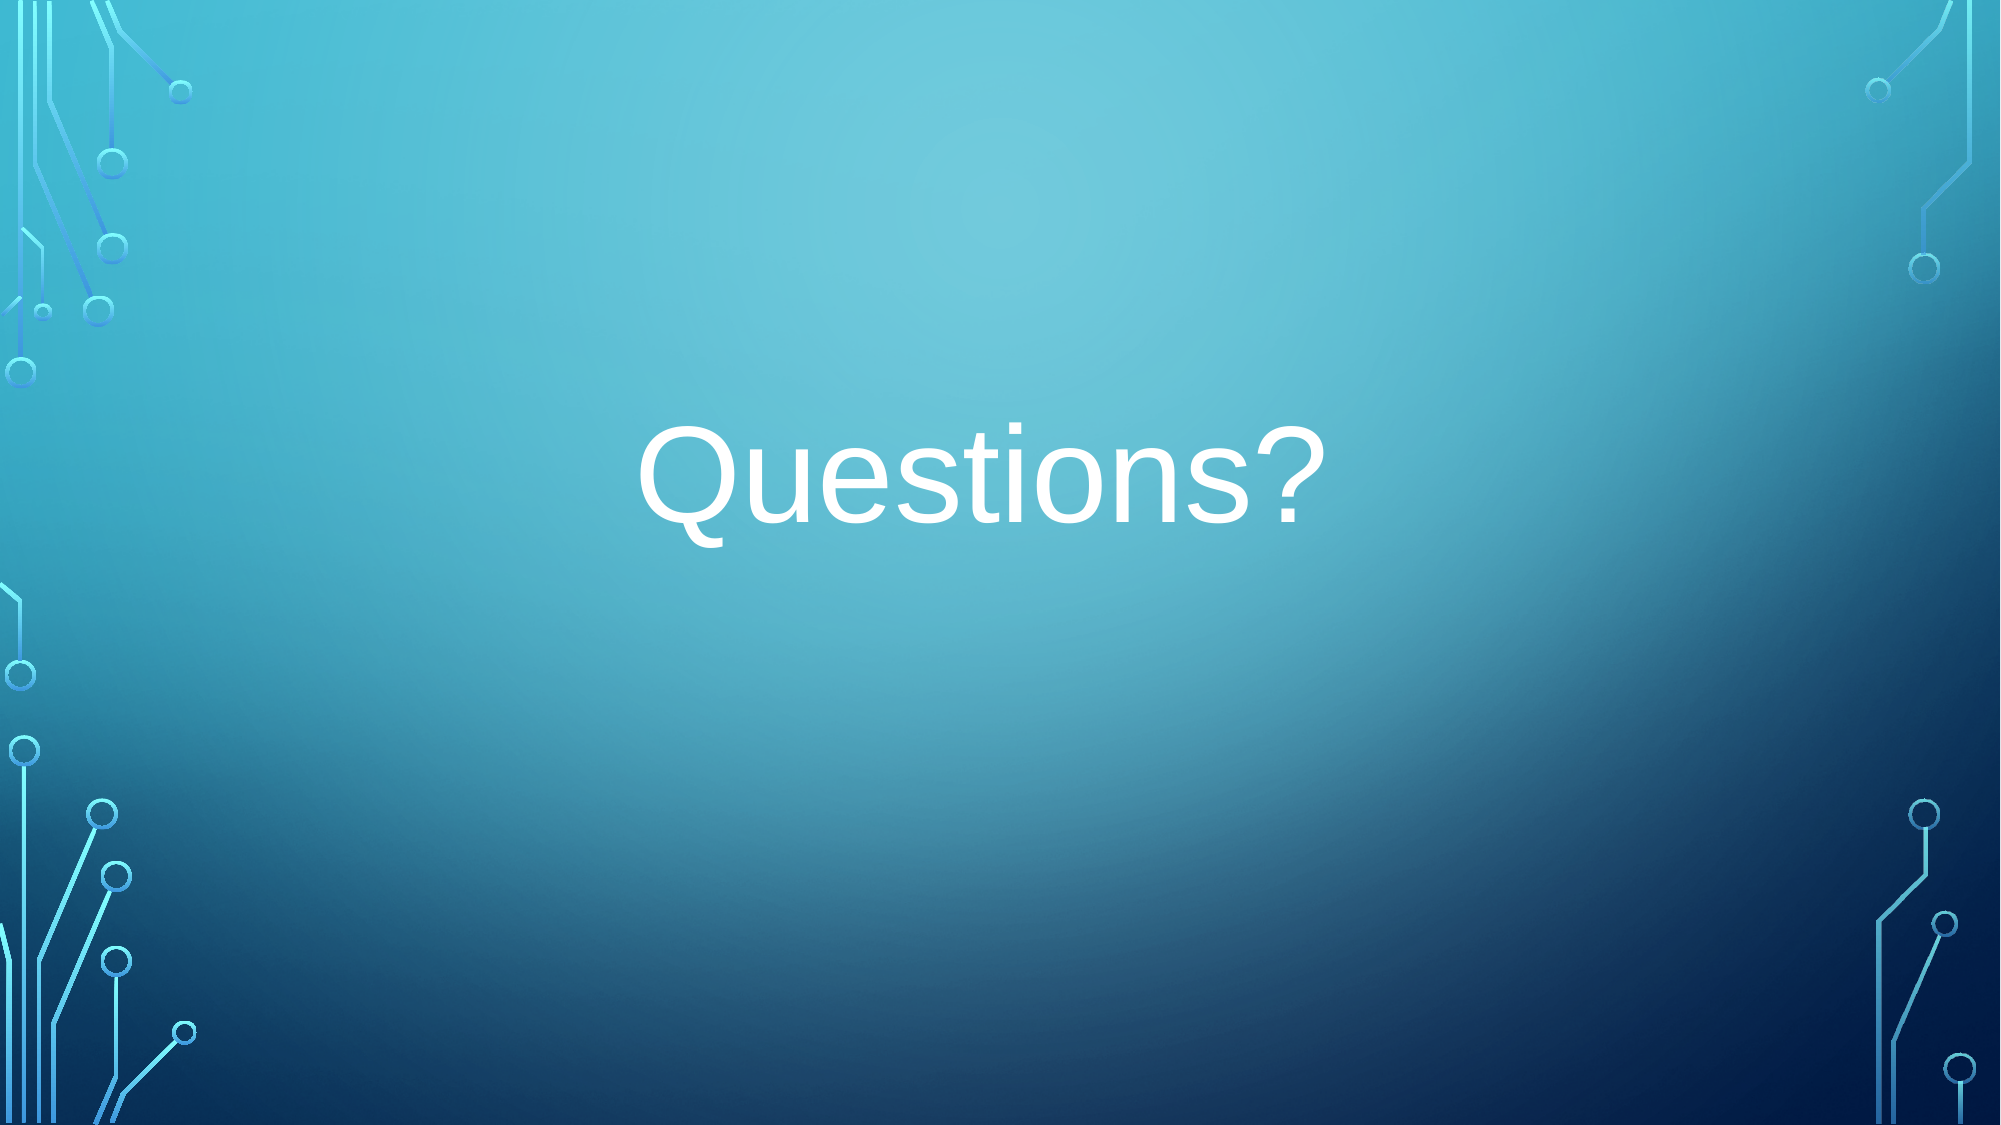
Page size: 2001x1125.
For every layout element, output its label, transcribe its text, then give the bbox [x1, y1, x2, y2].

title Questions? [169, 386, 1795, 569]
